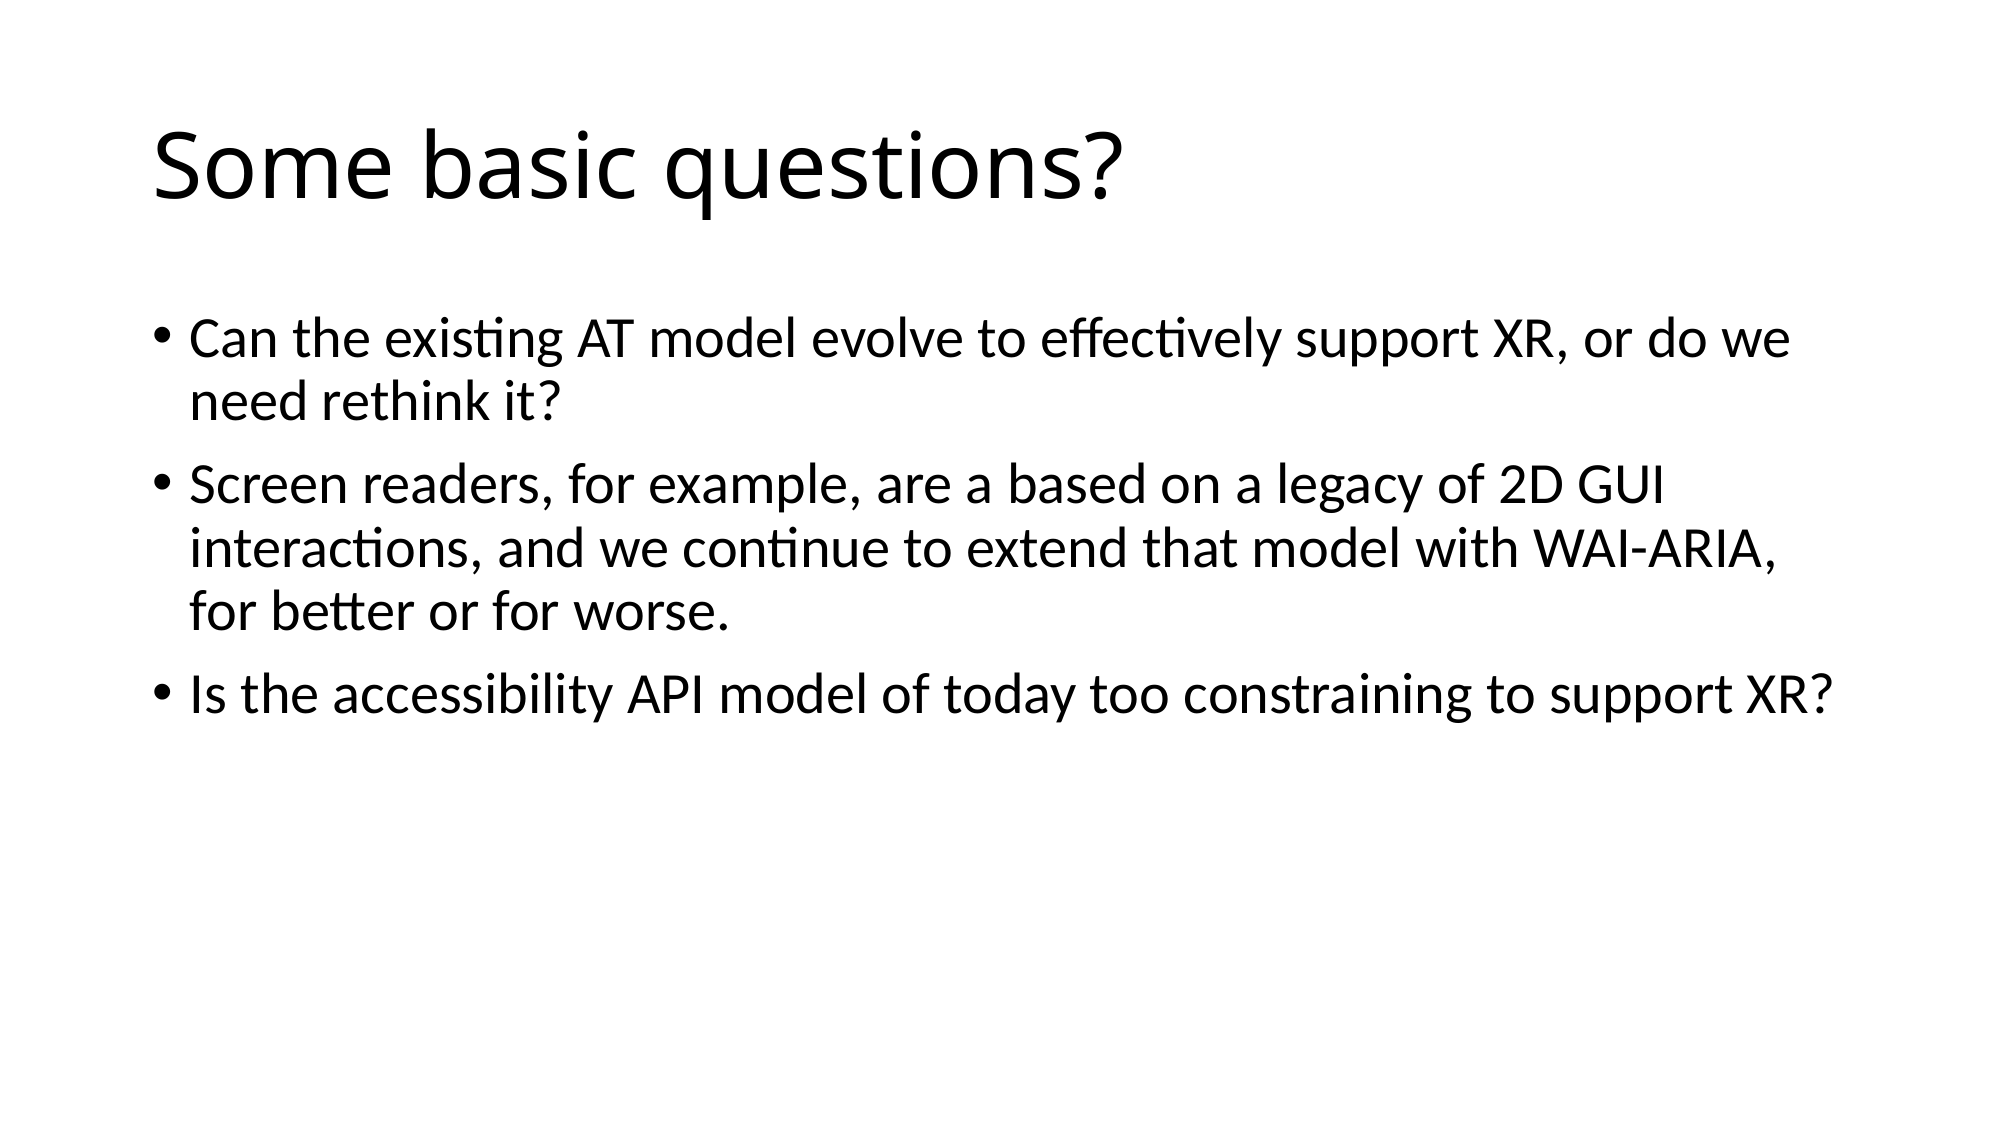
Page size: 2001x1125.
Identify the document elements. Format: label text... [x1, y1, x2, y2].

list Can the existing AT model evolve to effectively support XR, or do we need rethink it? Screen readers, for example, are a based on a legacy of 2D GUI interactions, and we continue to extend that model with WAI-ARIA, for better or for worse. Is the accessibility API model of today too constraining to support XR? [137, 299, 1863, 1014]
title Some basic questions? [137, 59, 1863, 278]
